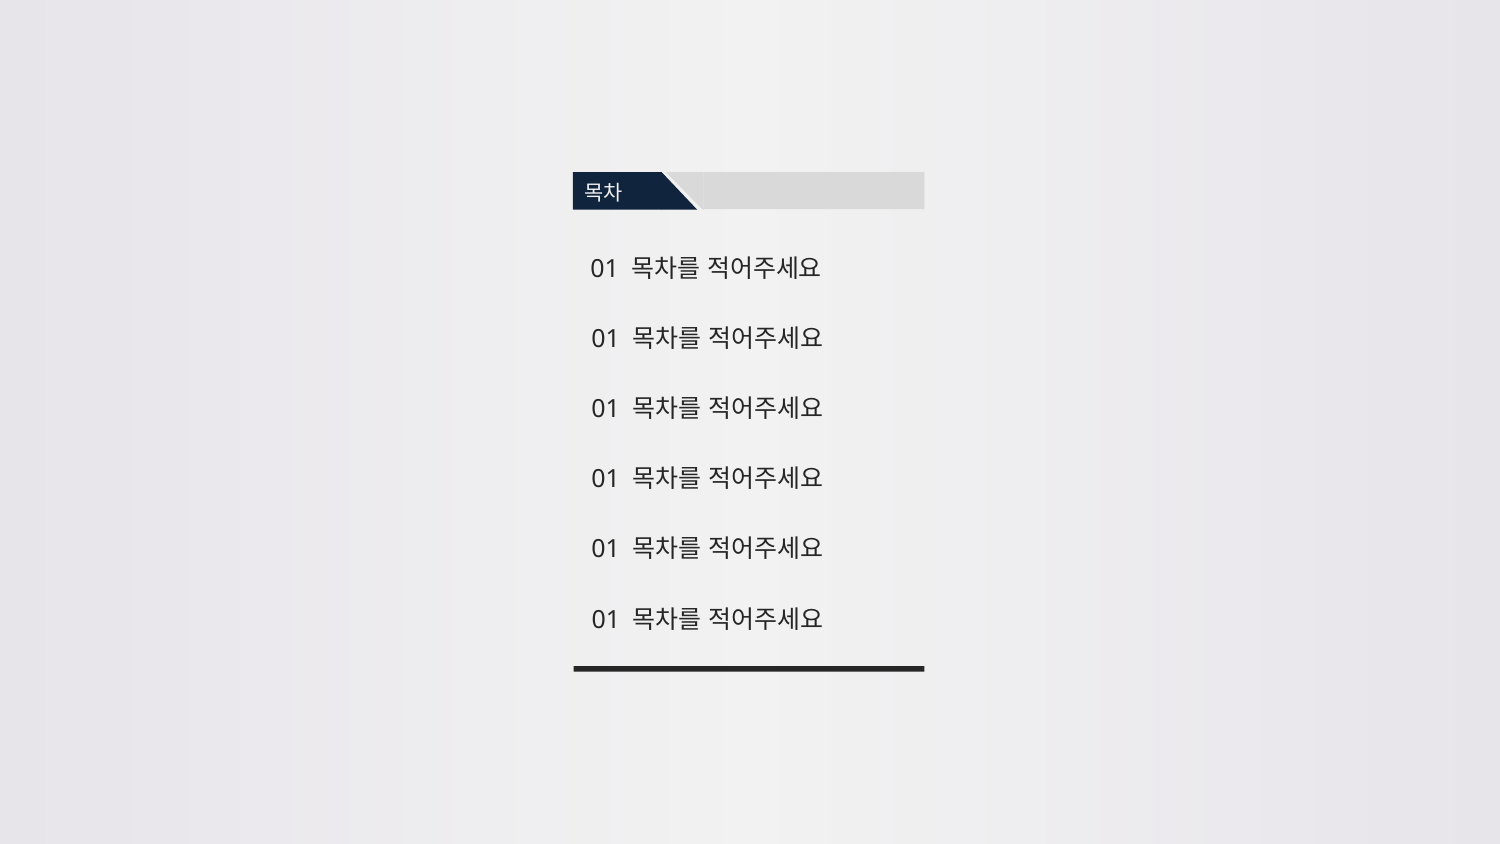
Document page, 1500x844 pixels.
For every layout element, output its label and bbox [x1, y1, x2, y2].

text_box [569, 171, 931, 672]
